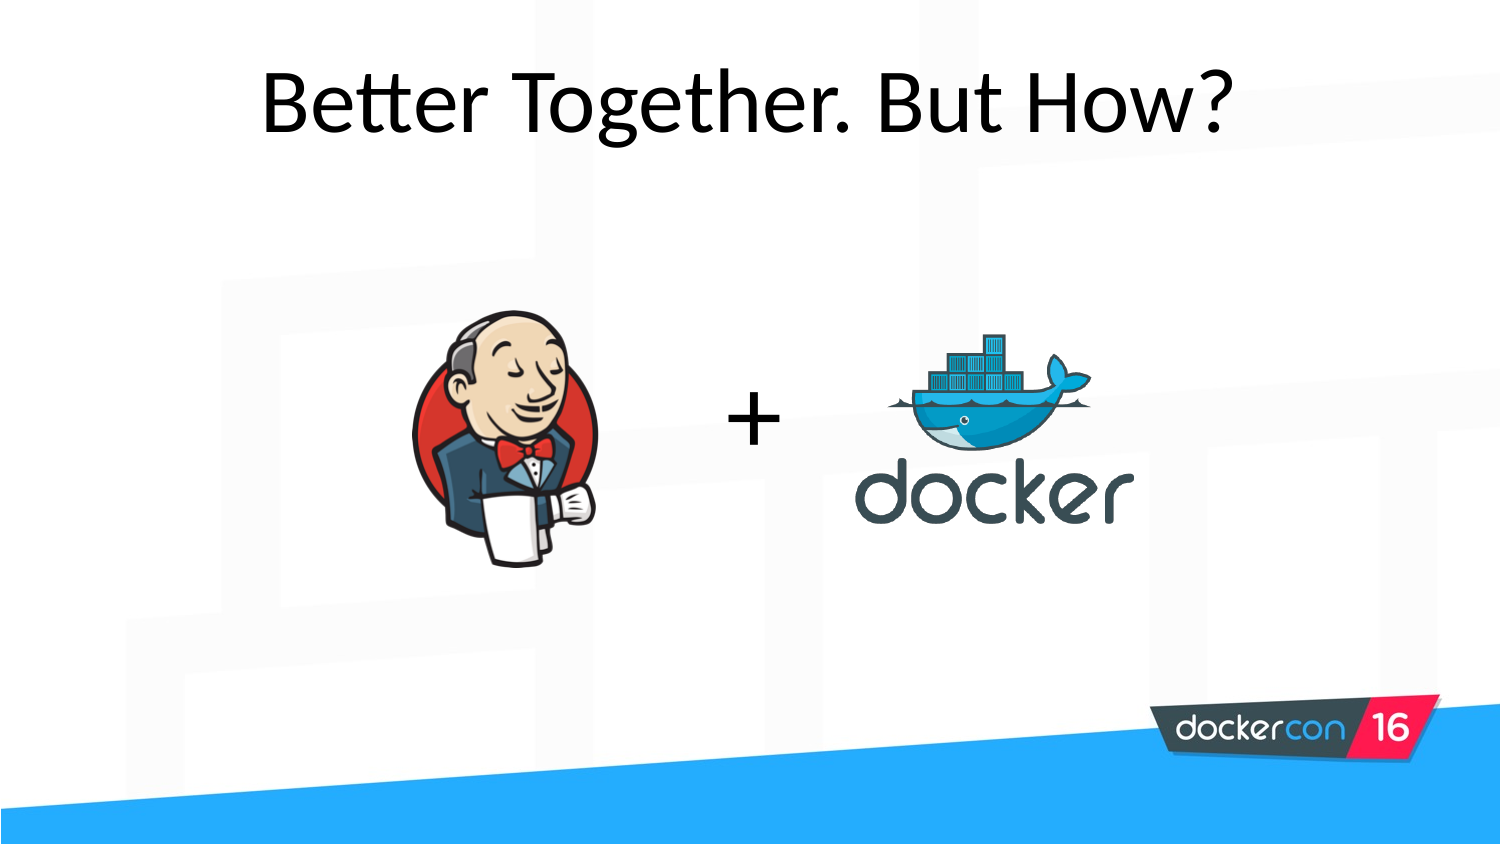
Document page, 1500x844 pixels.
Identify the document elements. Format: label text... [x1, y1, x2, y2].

text_box + [711, 334, 797, 484]
title Better Together. But How? [75, 33, 1425, 175]
picture [1, 0, 1500, 844]
